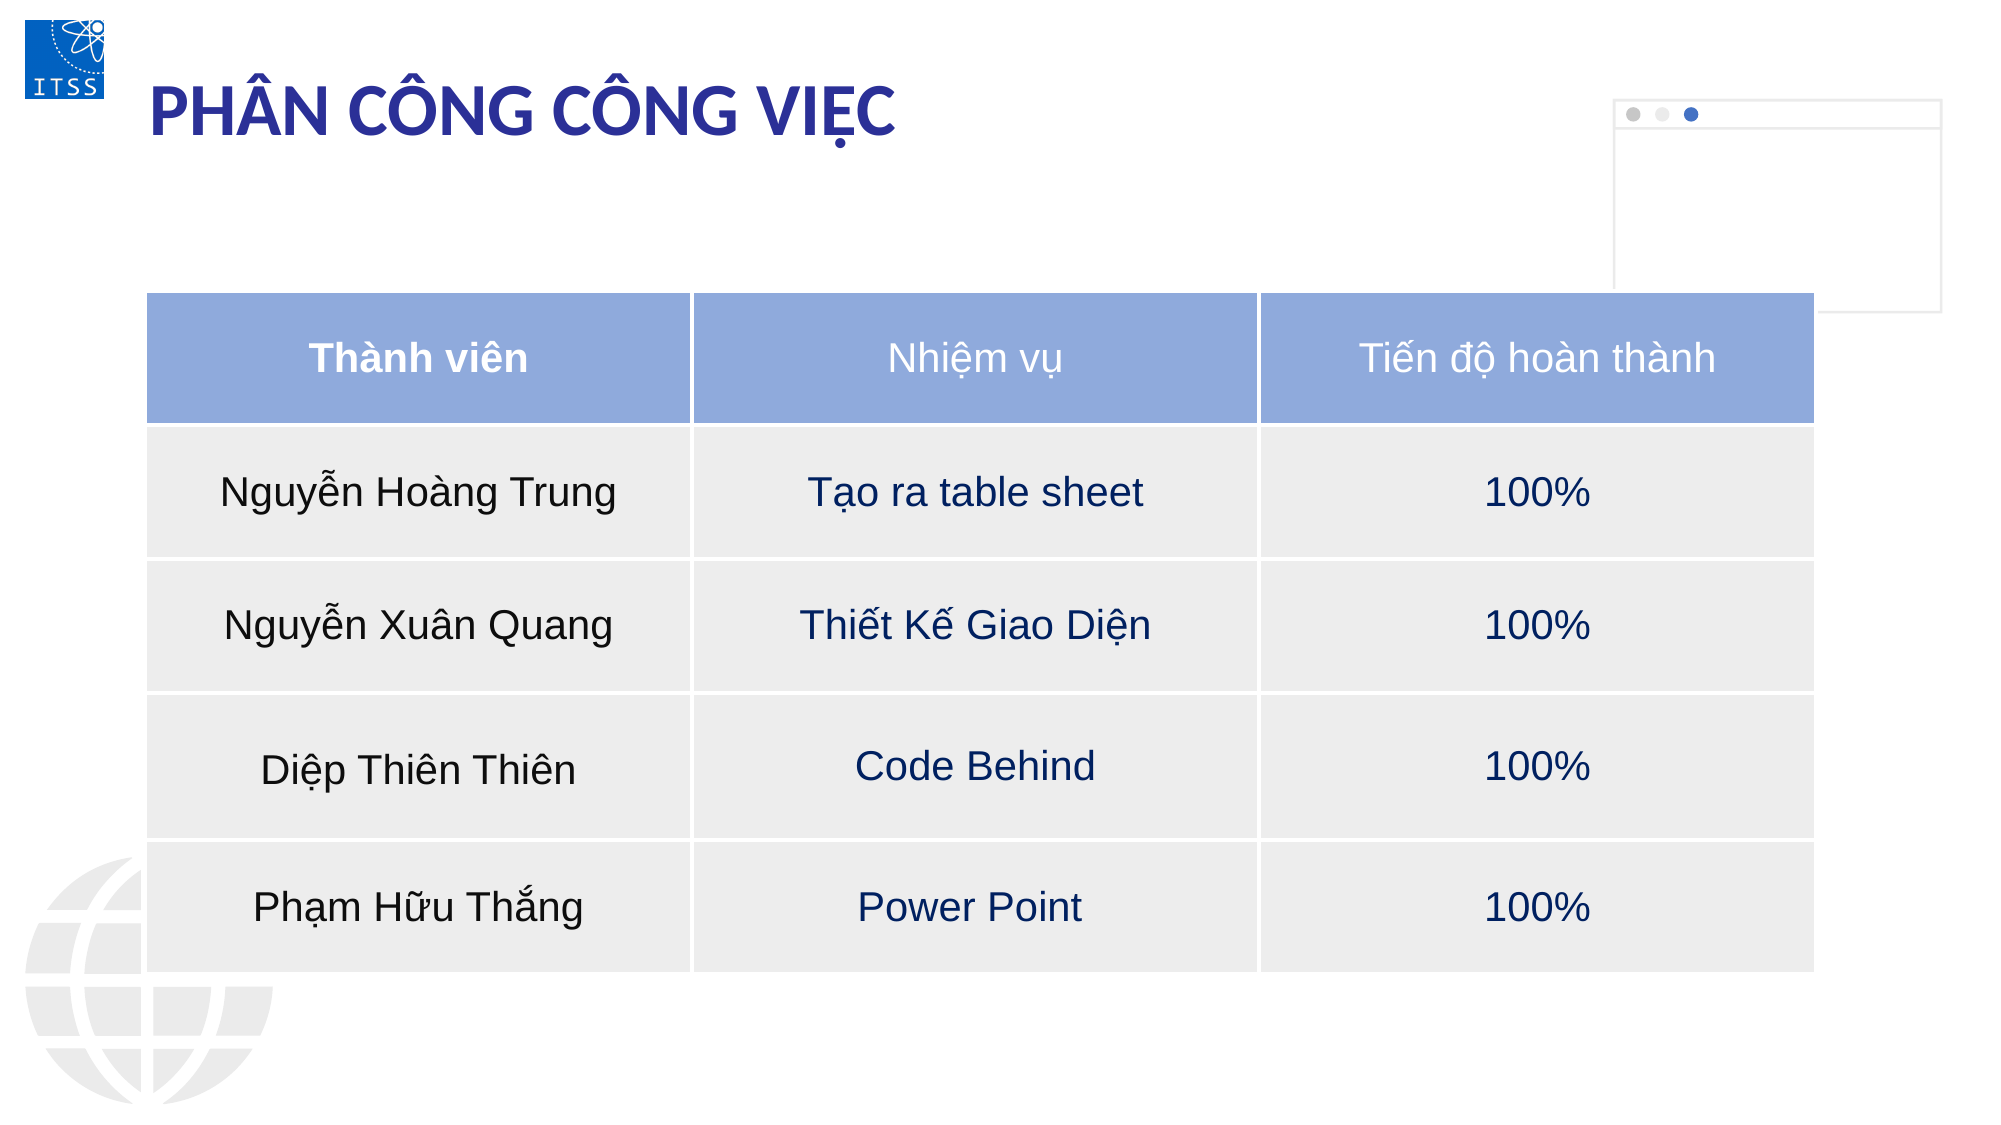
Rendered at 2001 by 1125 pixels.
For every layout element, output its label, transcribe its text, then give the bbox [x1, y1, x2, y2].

table_cell Code Behind [694, 695, 1257, 838]
table_cell 100% [1261, 842, 1814, 972]
table_cell Nguyễn Xuân Quang [147, 561, 690, 691]
table_header Nhiệm vụ [694, 293, 1257, 423]
table_cell Tạo ra table sheet [694, 427, 1257, 557]
table_cell Thiết Kế Giao Diện [694, 561, 1257, 691]
table_header Thành viên [147, 293, 690, 423]
table_header Tiến độ hoàn thành [1261, 293, 1814, 423]
table_cell 100% [1261, 427, 1814, 557]
table_cell Diệp Thiên Thiên [147, 695, 690, 838]
picture [25, 20, 104, 99]
table_cell Nguyễn Hoàng Trung [147, 427, 690, 557]
table_cell Power Point [694, 842, 1257, 972]
table_cell Phạm Hữu Thắng [147, 842, 690, 972]
table_cell 100% [1261, 695, 1814, 838]
title PHÂN CÔNG CÔNG VIỆC [134, 27, 1123, 194]
table_cell 100% [1261, 561, 1814, 691]
